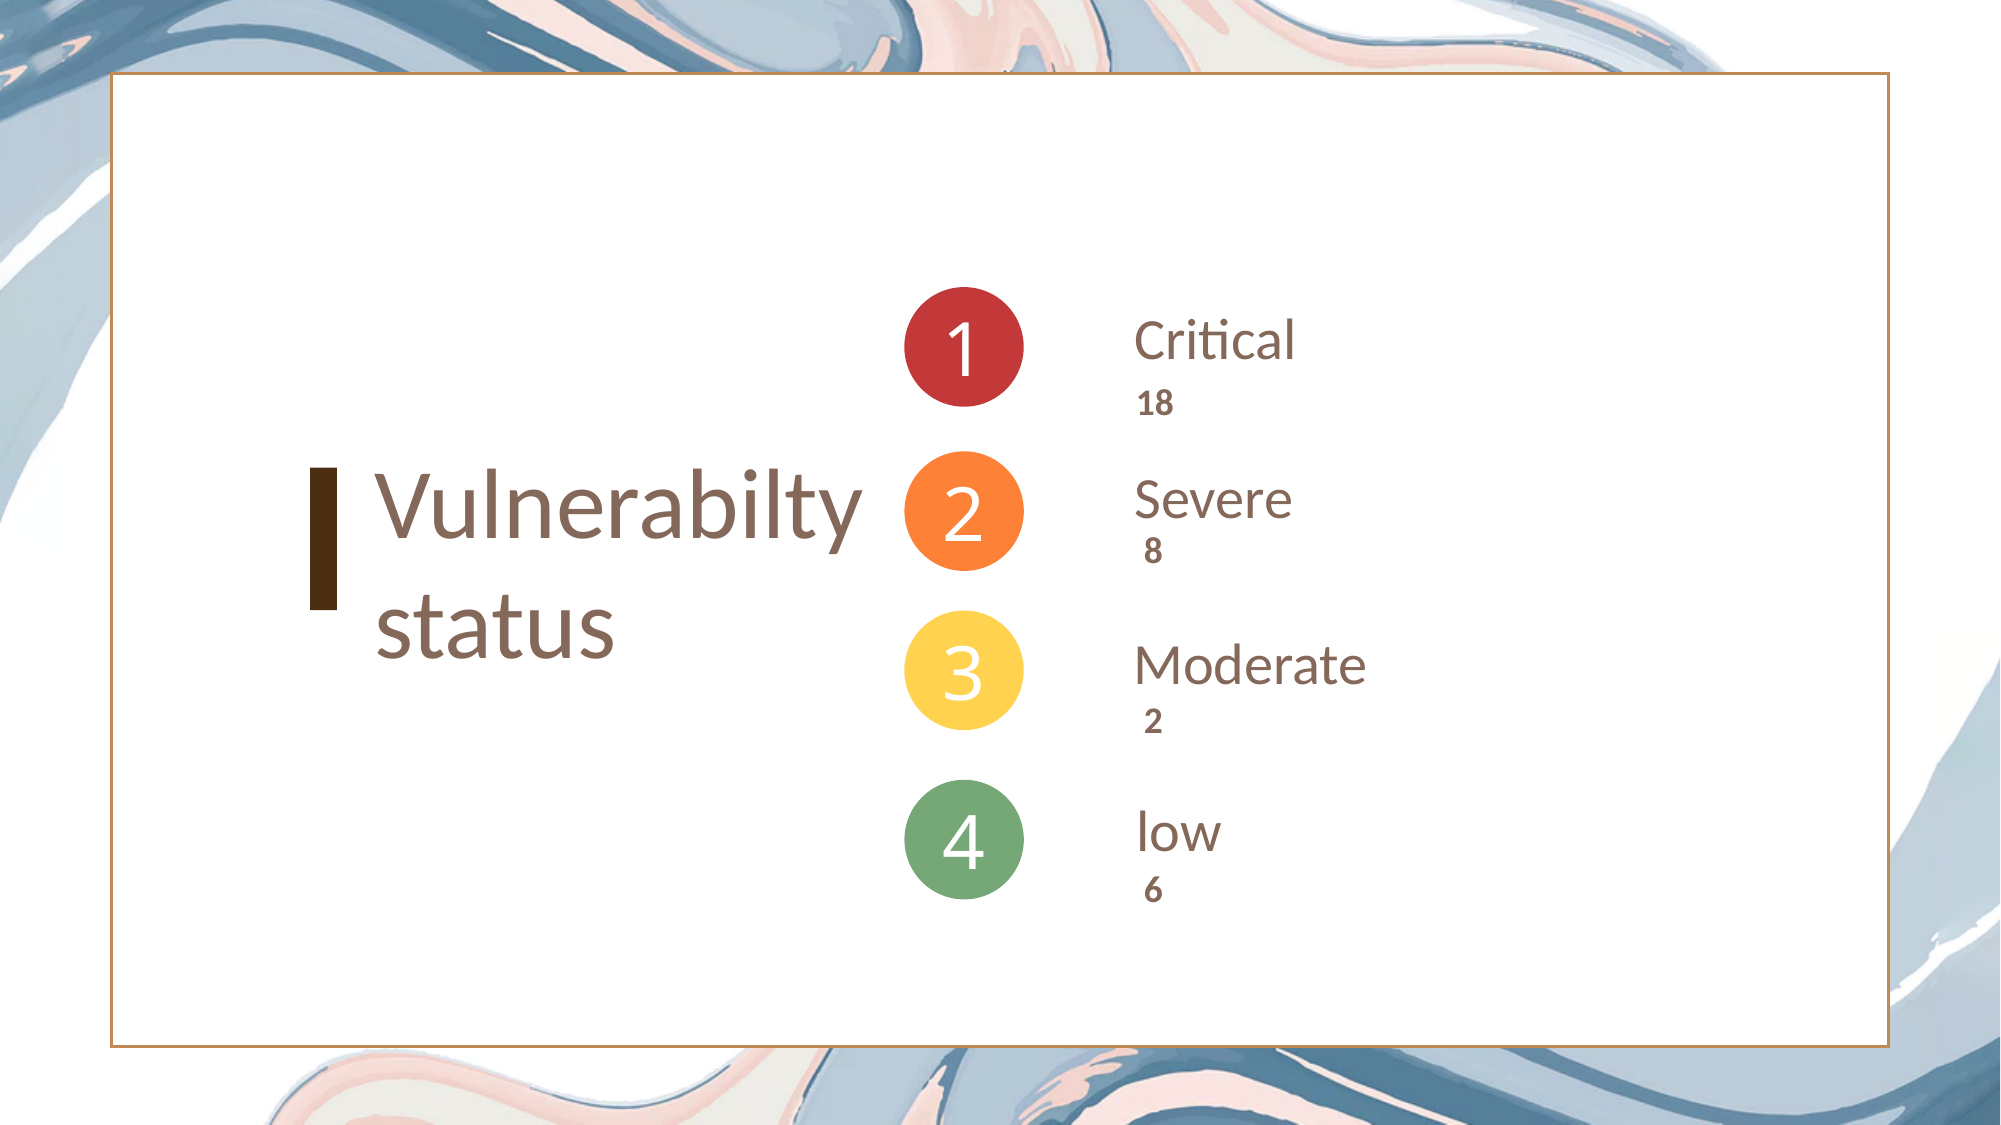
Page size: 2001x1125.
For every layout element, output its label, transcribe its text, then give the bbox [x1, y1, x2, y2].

text_box 8 [1129, 518, 1594, 579]
text_box Critical [1119, 293, 1584, 379]
text_box 2 [905, 451, 1024, 571]
text_box 1 [904, 287, 1024, 407]
picture [0, 0, 2001, 1125]
text_box 4 [904, 779, 1024, 900]
text_box [110, 72, 1889, 1048]
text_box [359, 431, 905, 689]
text_box 2 [1129, 688, 1597, 749]
text_box Moderate [1118, 619, 1583, 704]
text_box 3 [905, 610, 1024, 731]
text_box [309, 467, 338, 611]
text_box Severe [1119, 453, 1591, 538]
text_box 18 [1120, 370, 1583, 431]
text_box 6 [1129, 857, 1601, 918]
text_box low [1122, 785, 1586, 871]
